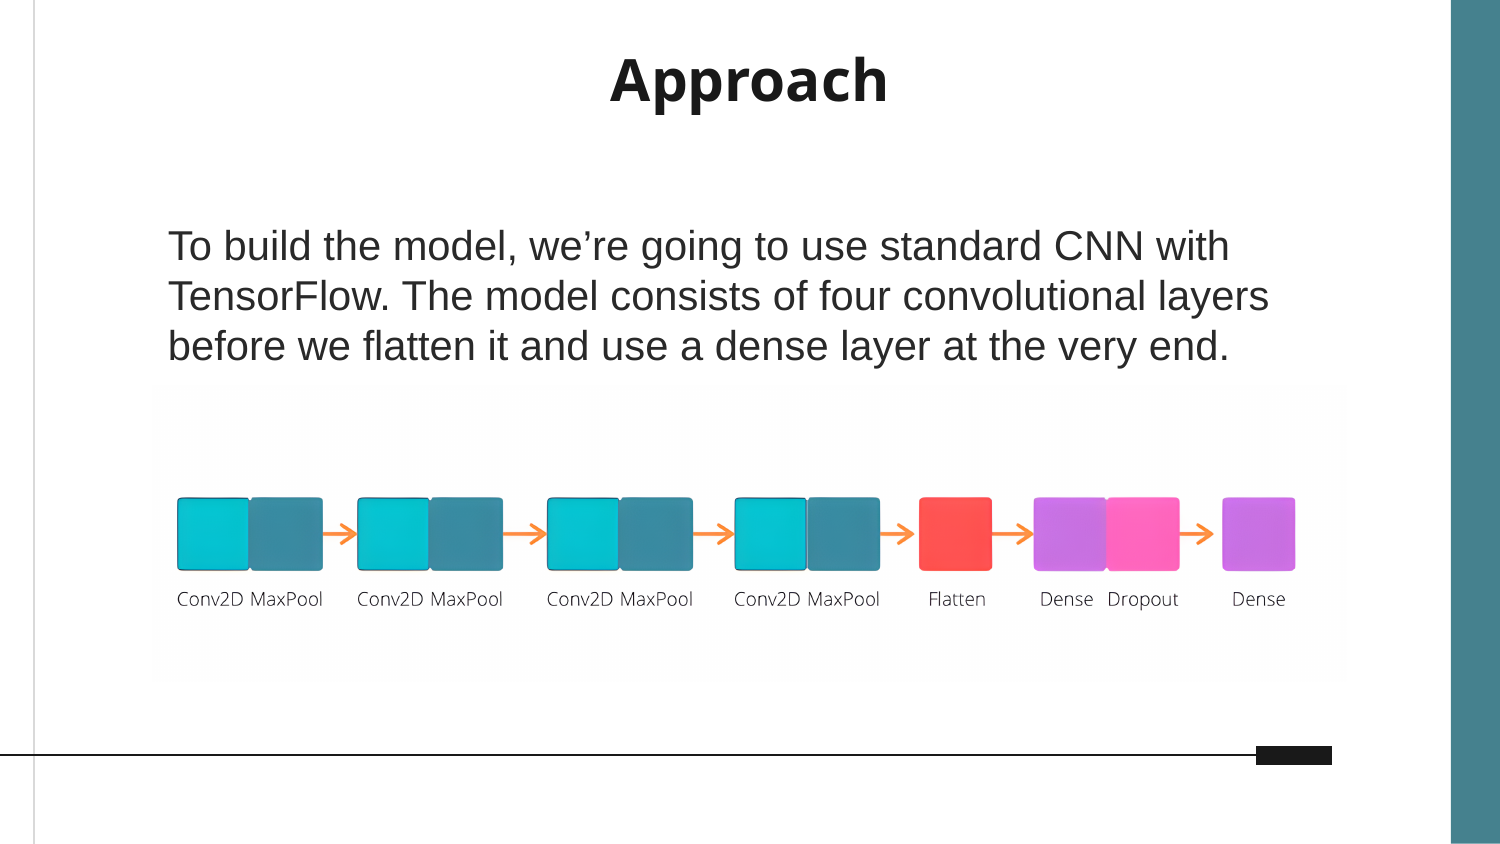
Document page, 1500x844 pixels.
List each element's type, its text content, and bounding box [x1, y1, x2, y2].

picture [152, 385, 1348, 682]
title Approach [118, 31, 1382, 125]
text_box To build the model, we’re going to use standard CNN with TensorFlow. The model consists of four convolutional layers before we flatten it and use a dense layer at the very end. [152, 210, 1348, 376]
